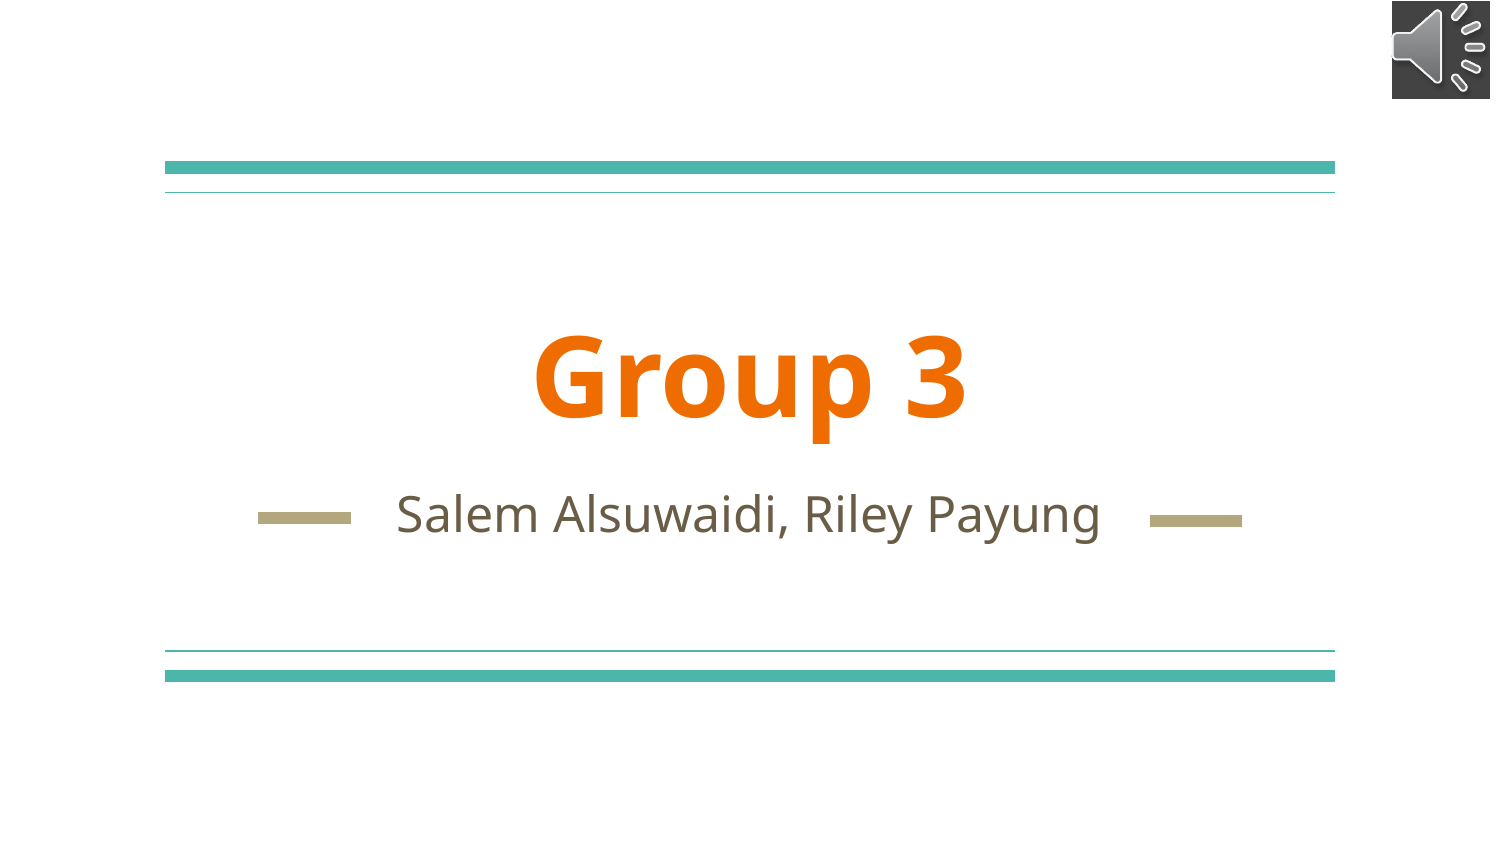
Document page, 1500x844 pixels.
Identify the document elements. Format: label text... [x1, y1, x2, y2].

picture [1390, 0, 1492, 101]
title Group 3 [164, 287, 1336, 456]
subtitle Salem Alsuwaidi, Riley Payung [350, 467, 1150, 598]
